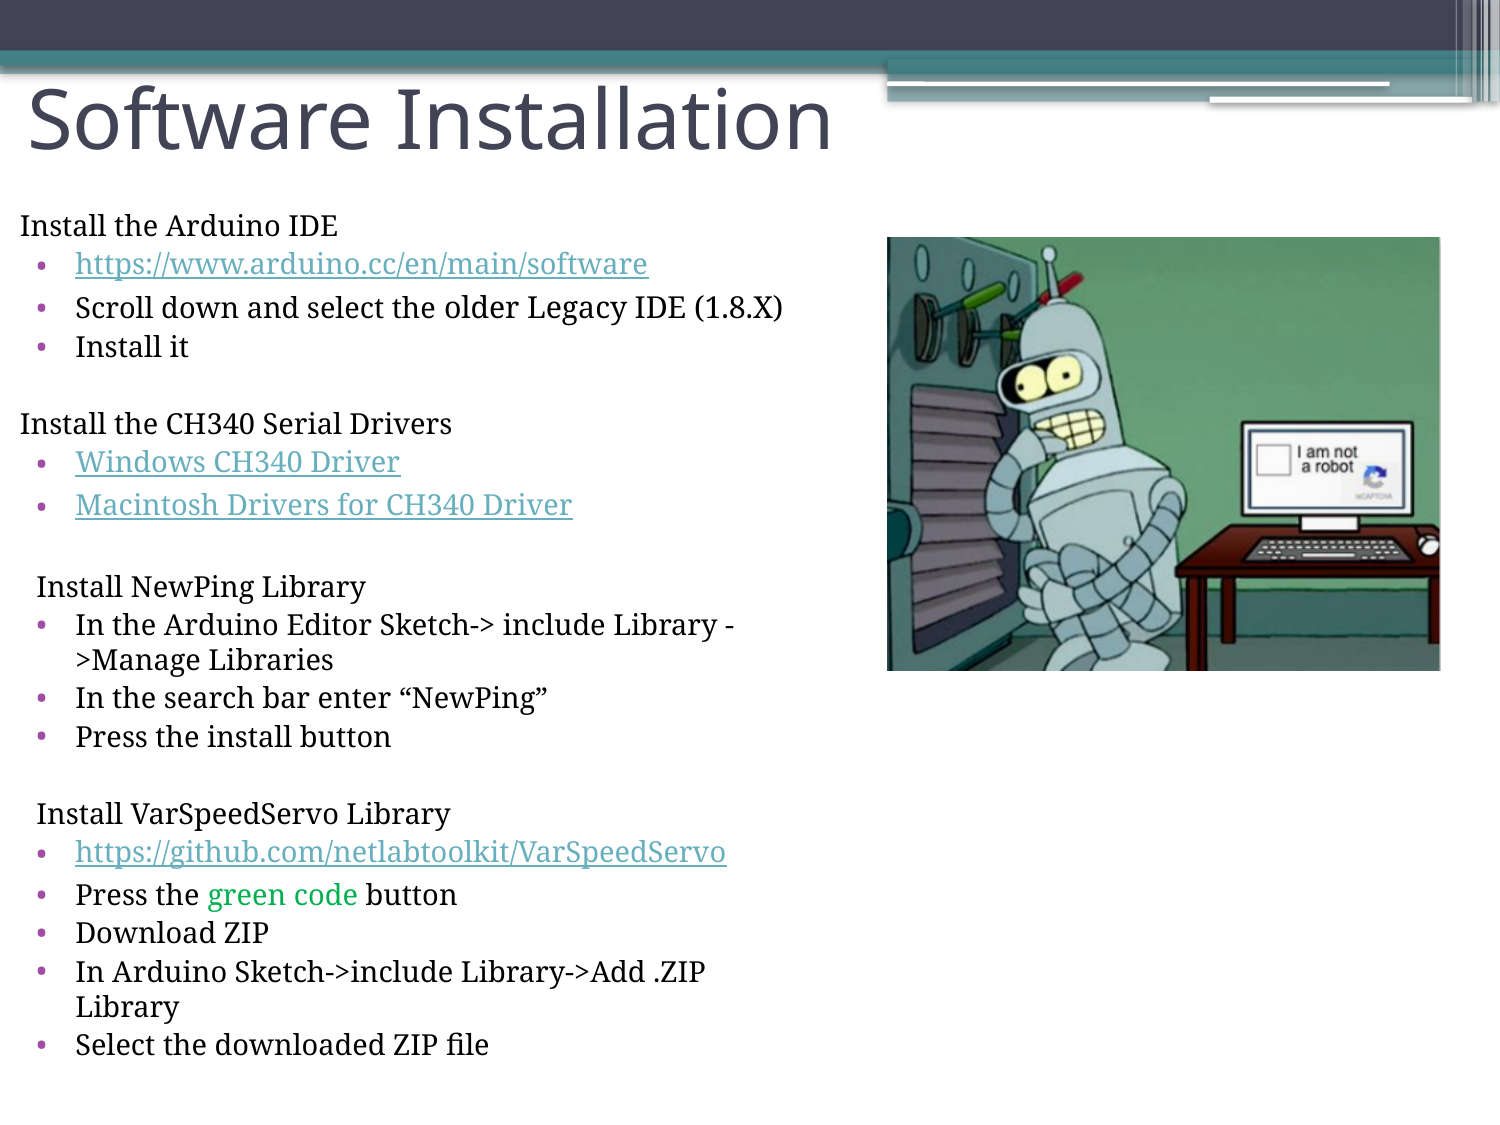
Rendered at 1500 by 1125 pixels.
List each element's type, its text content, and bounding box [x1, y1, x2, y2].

list Install the Arduino IDE https://www.arduino.cc/en/main/software Scroll down and select the older Legacy IDE (1.8.X) Install it Install the CH340 Serial Drivers Windows CH340 Driver Macintosh Drivers for CH340 Driver Install NewPing Library In the Arduino Editor Sketch-> include Library ->Manage Libraries In the search bar enter “NewPing” Press the install button Install VarSpeedServo Library https://github.com/netlabtoolkit/VarSpeedServo Press the green code button Download ZIP In Arduino Sketch->include Library->Add .ZIP Library Select the downloaded ZIP file [5, 200, 806, 1113]
title Software Installation [12, 57, 1363, 175]
picture [887, 237, 1441, 671]
